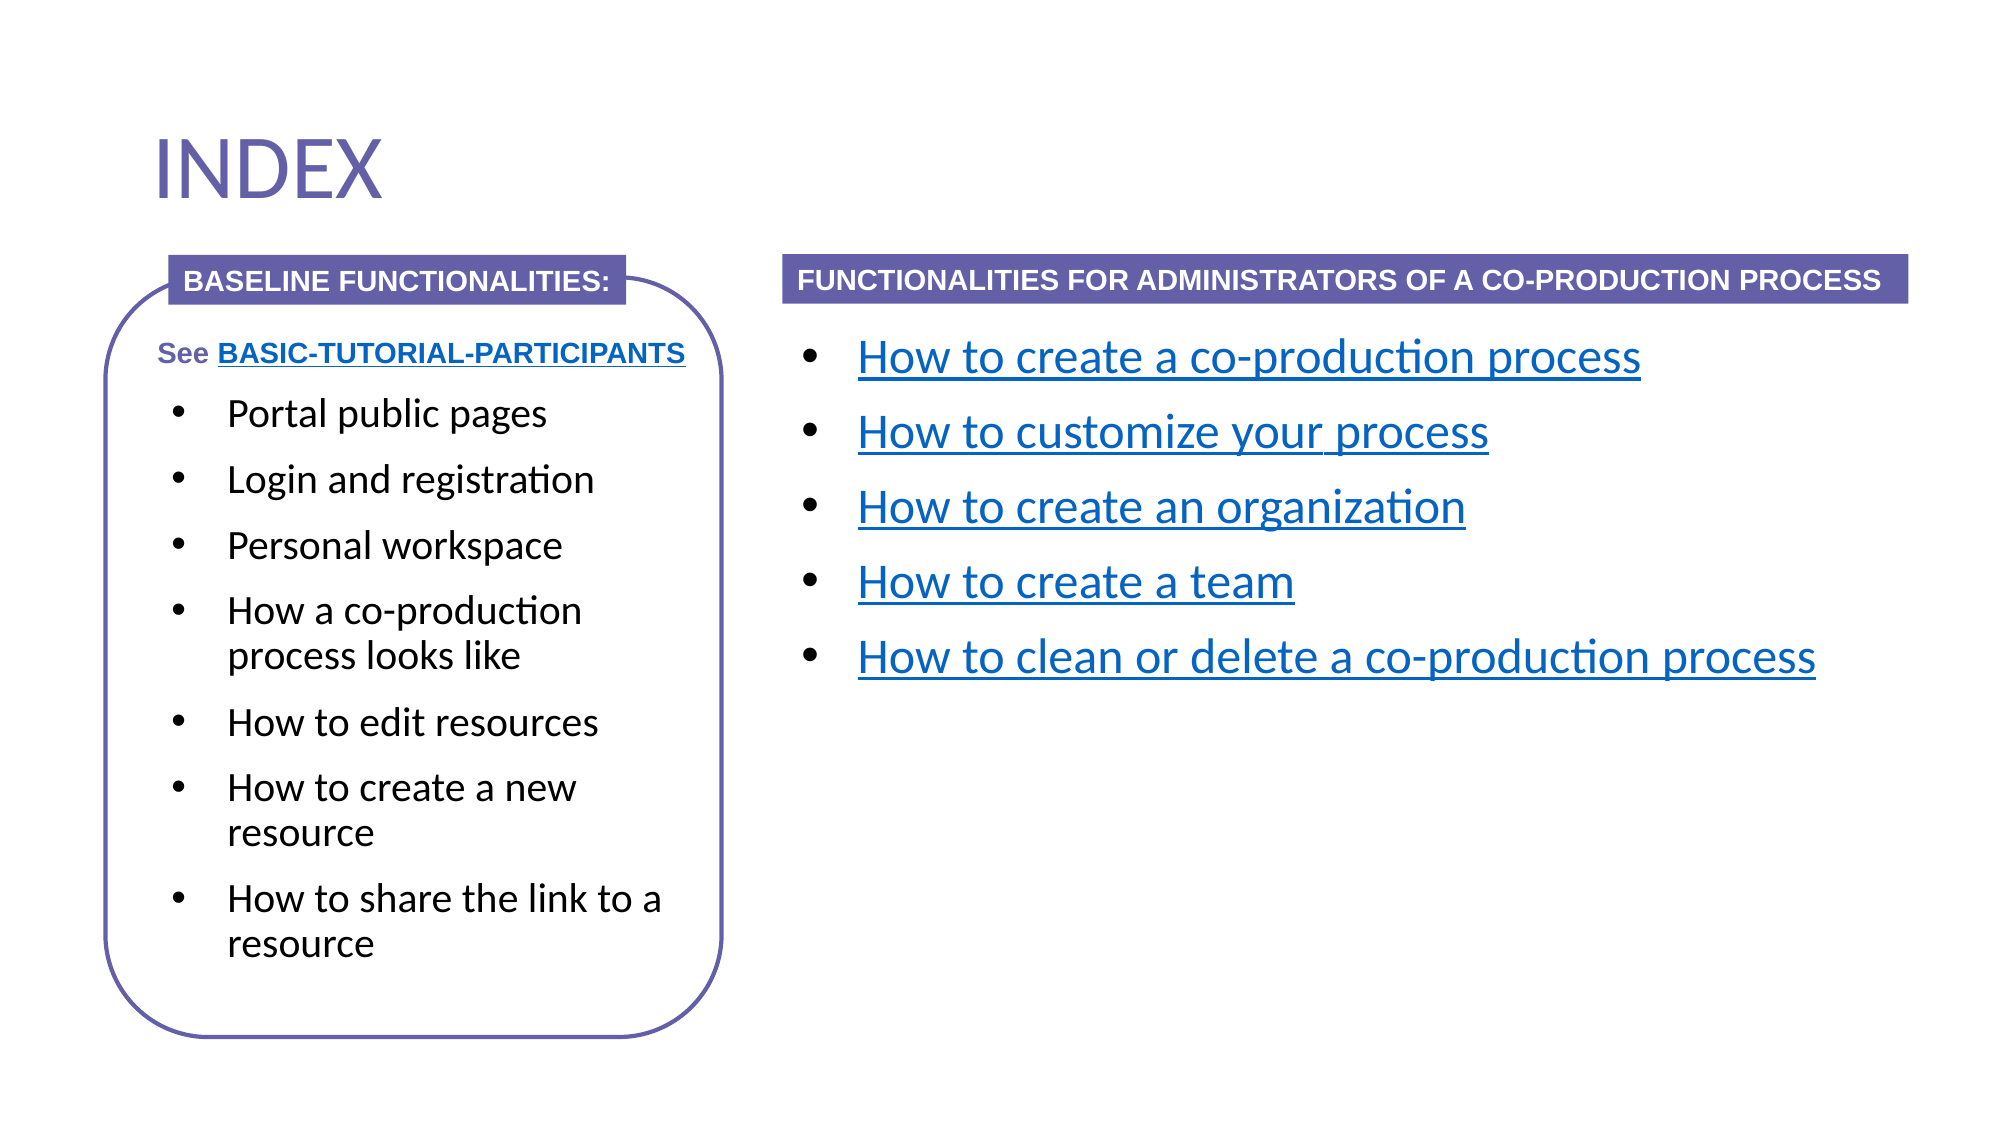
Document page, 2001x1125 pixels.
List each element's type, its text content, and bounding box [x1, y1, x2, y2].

list How to create a co-production process How to customize your process How to create an organization How to create a team How to clean or delete a co-production process [767, 323, 1909, 1038]
text_box BASELINE FUNCTIONALITIES: [168, 254, 627, 305]
list Portal public pages Login and registration Personal workspace How a co-production process looks like How to edit resources How to create a new resource How to share the link to a resource [137, 383, 690, 1098]
text_box See BASIC-TUTORIAL-PARTICIPANTS [142, 327, 701, 378]
text_box FUNCTIONALITIES FOR ADMINISTRATORS OF A CO-PRODUCTION PROCESS [782, 254, 1909, 304]
text_box [103, 278, 724, 1012]
title INDEX [137, 59, 1863, 278]
